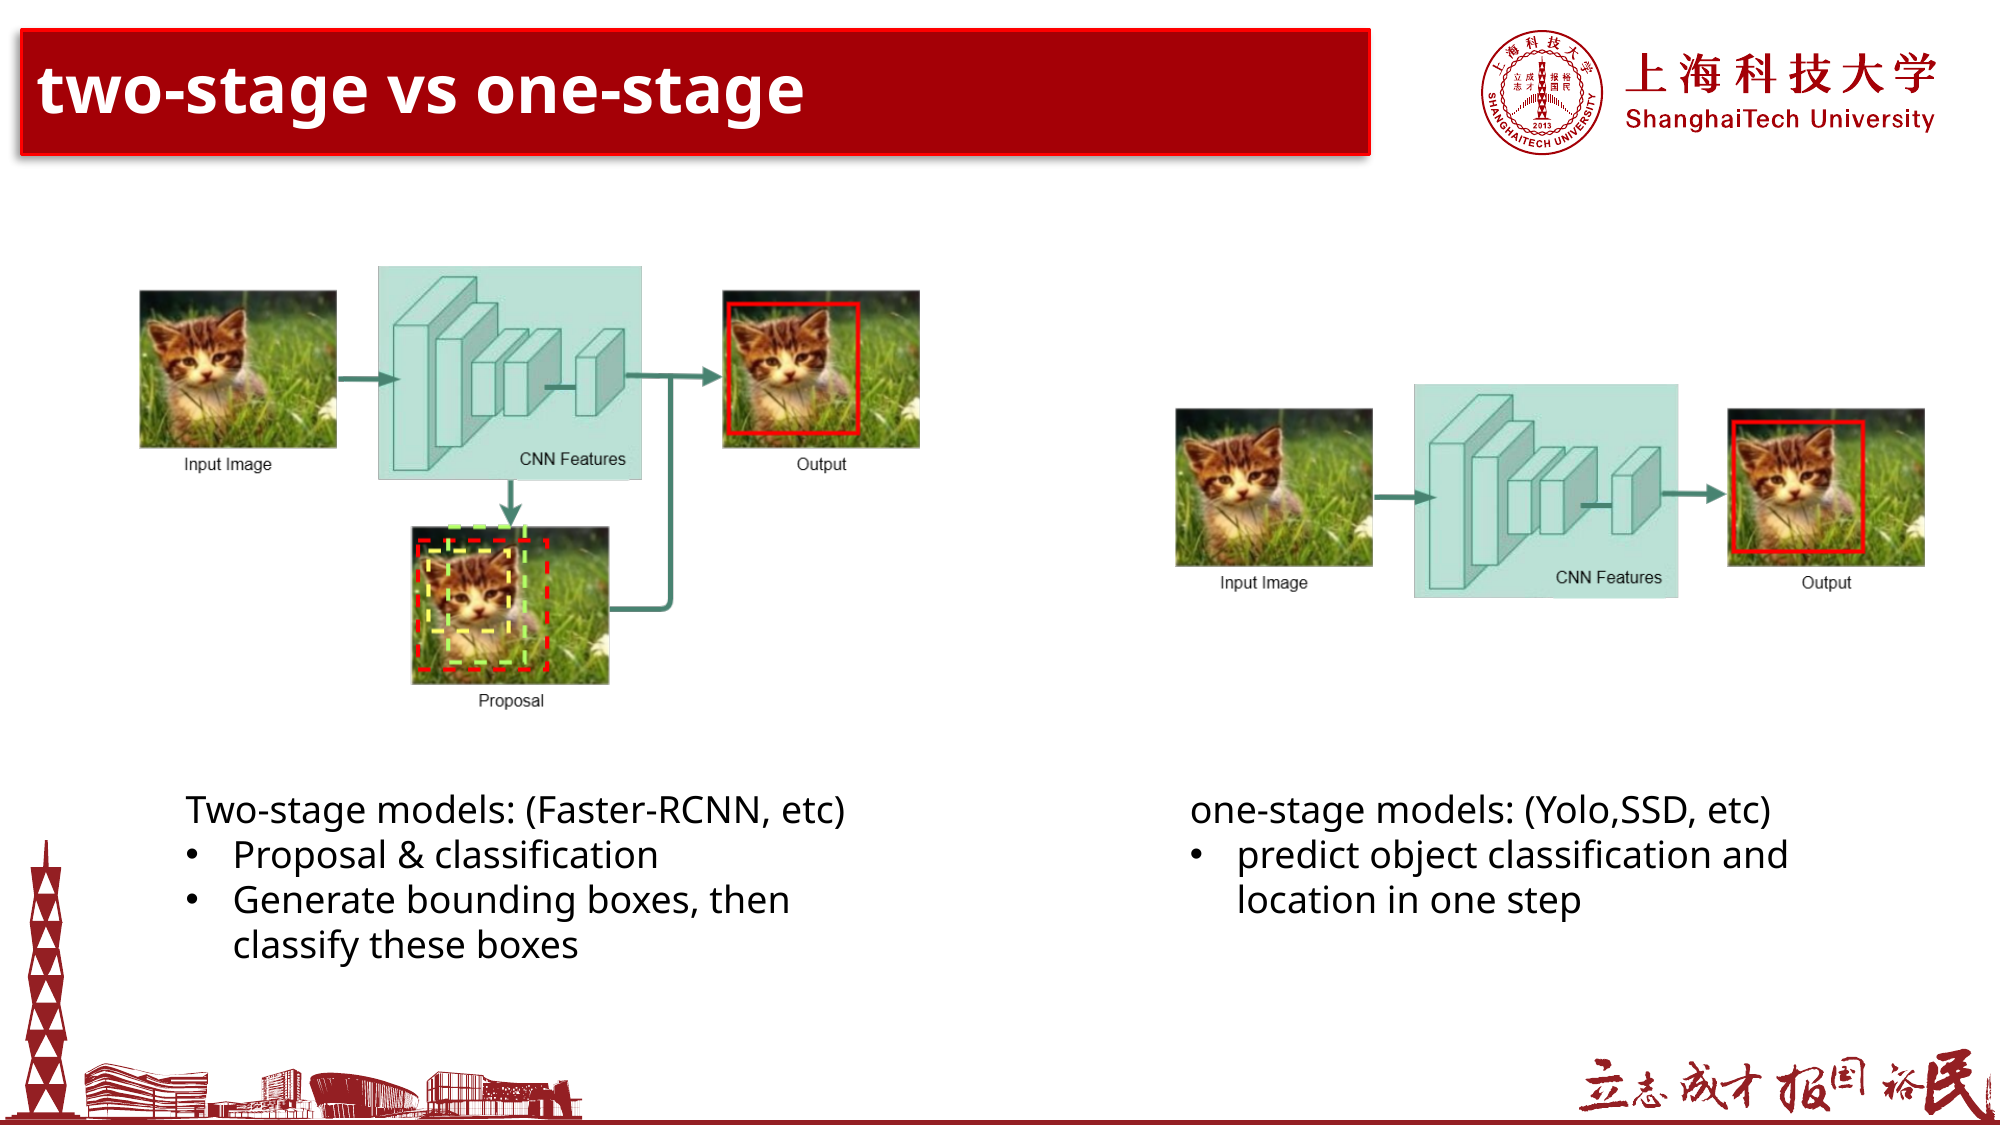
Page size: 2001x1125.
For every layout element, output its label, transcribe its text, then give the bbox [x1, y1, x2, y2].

text_box one-stage models: (Yolo,SSD, etc) predict object classification and location in one step [1175, 778, 1926, 929]
picture [1175, 384, 1926, 599]
title two-stage vs one-stage [20, 28, 1371, 156]
picture [139, 266, 921, 717]
text_box Two-stage models: (Faster-RCNN, etc) Proposal & classification Generate bounding boxes, then classify these boxes [170, 778, 921, 974]
